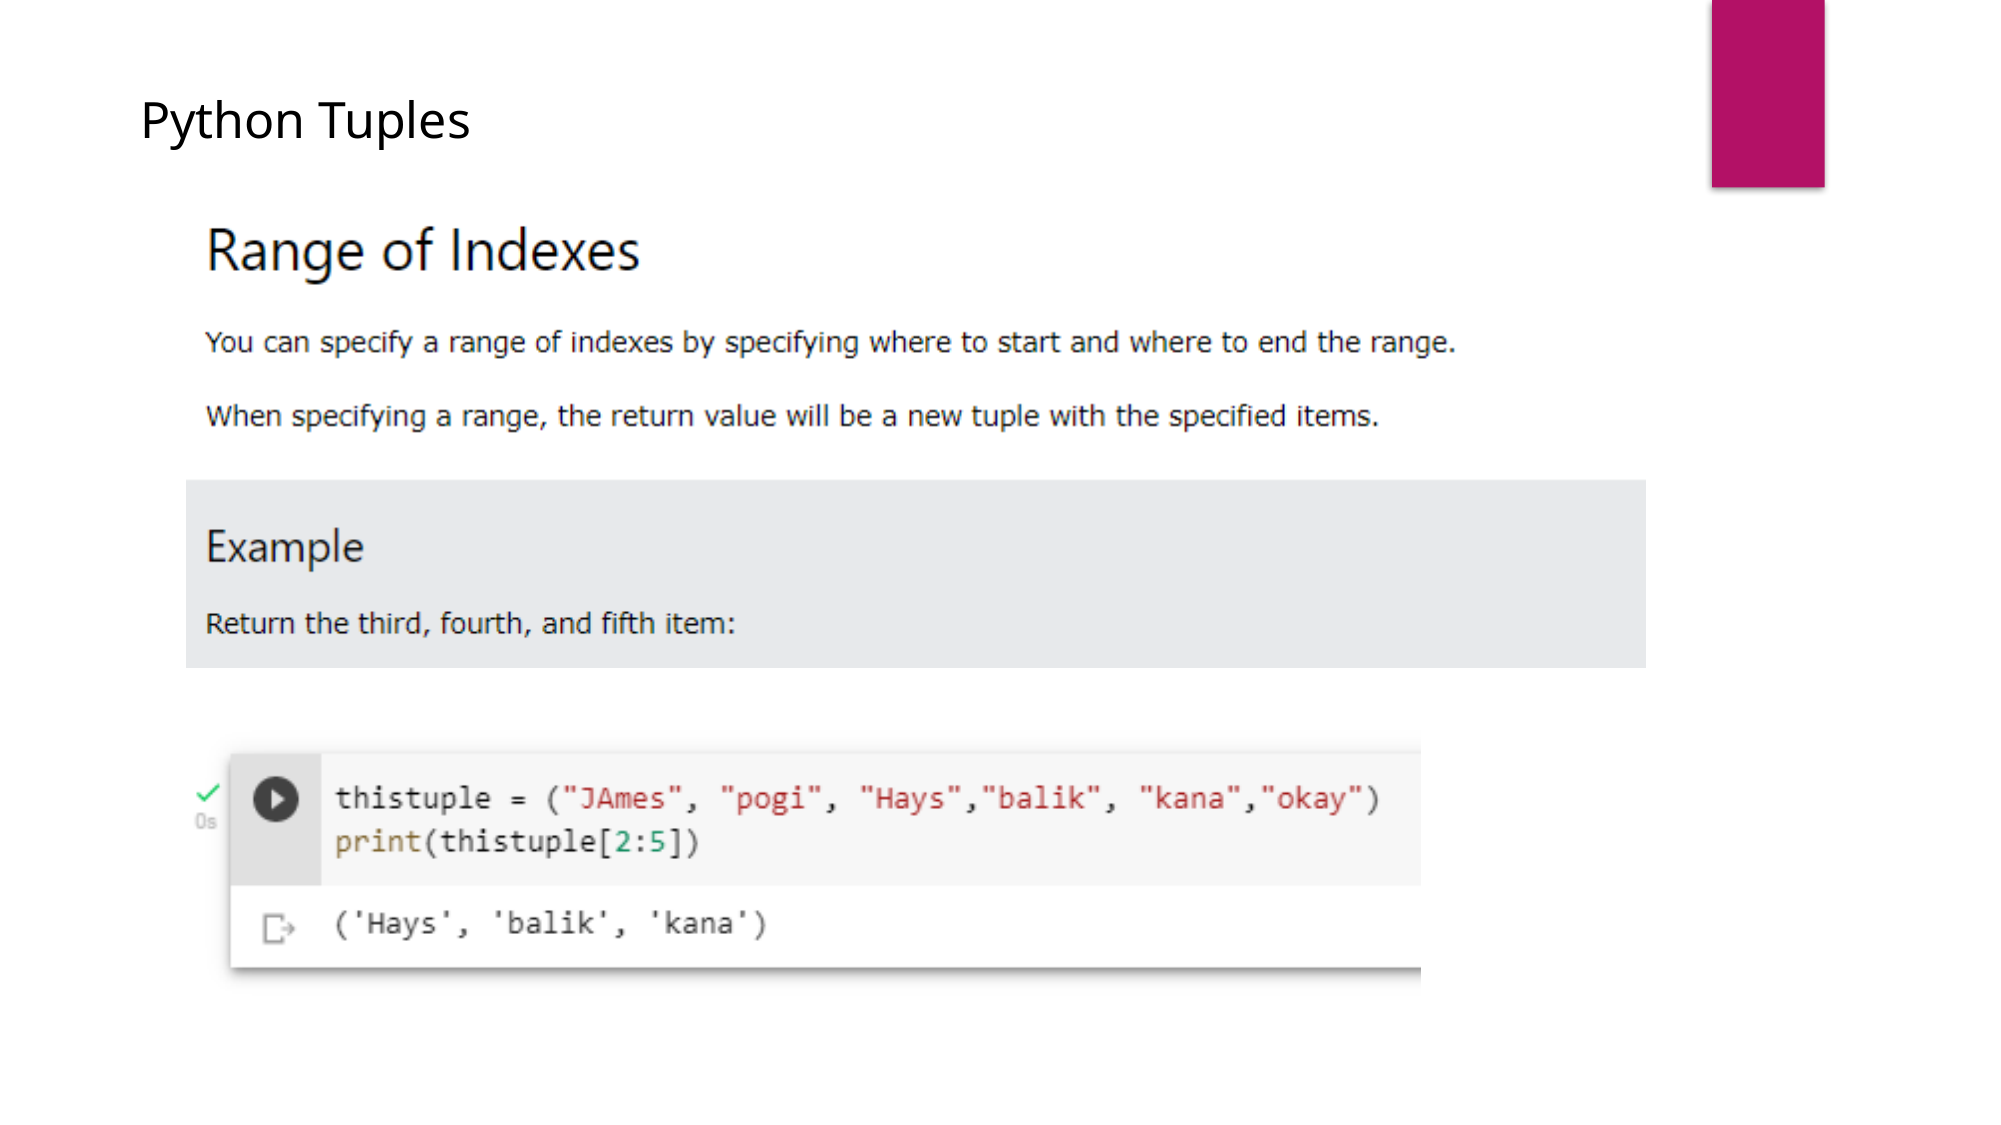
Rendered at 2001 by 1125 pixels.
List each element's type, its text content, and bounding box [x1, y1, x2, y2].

picture [186, 180, 1646, 668]
picture [186, 718, 1421, 1009]
text_box Python Tuples [125, 81, 968, 156]
